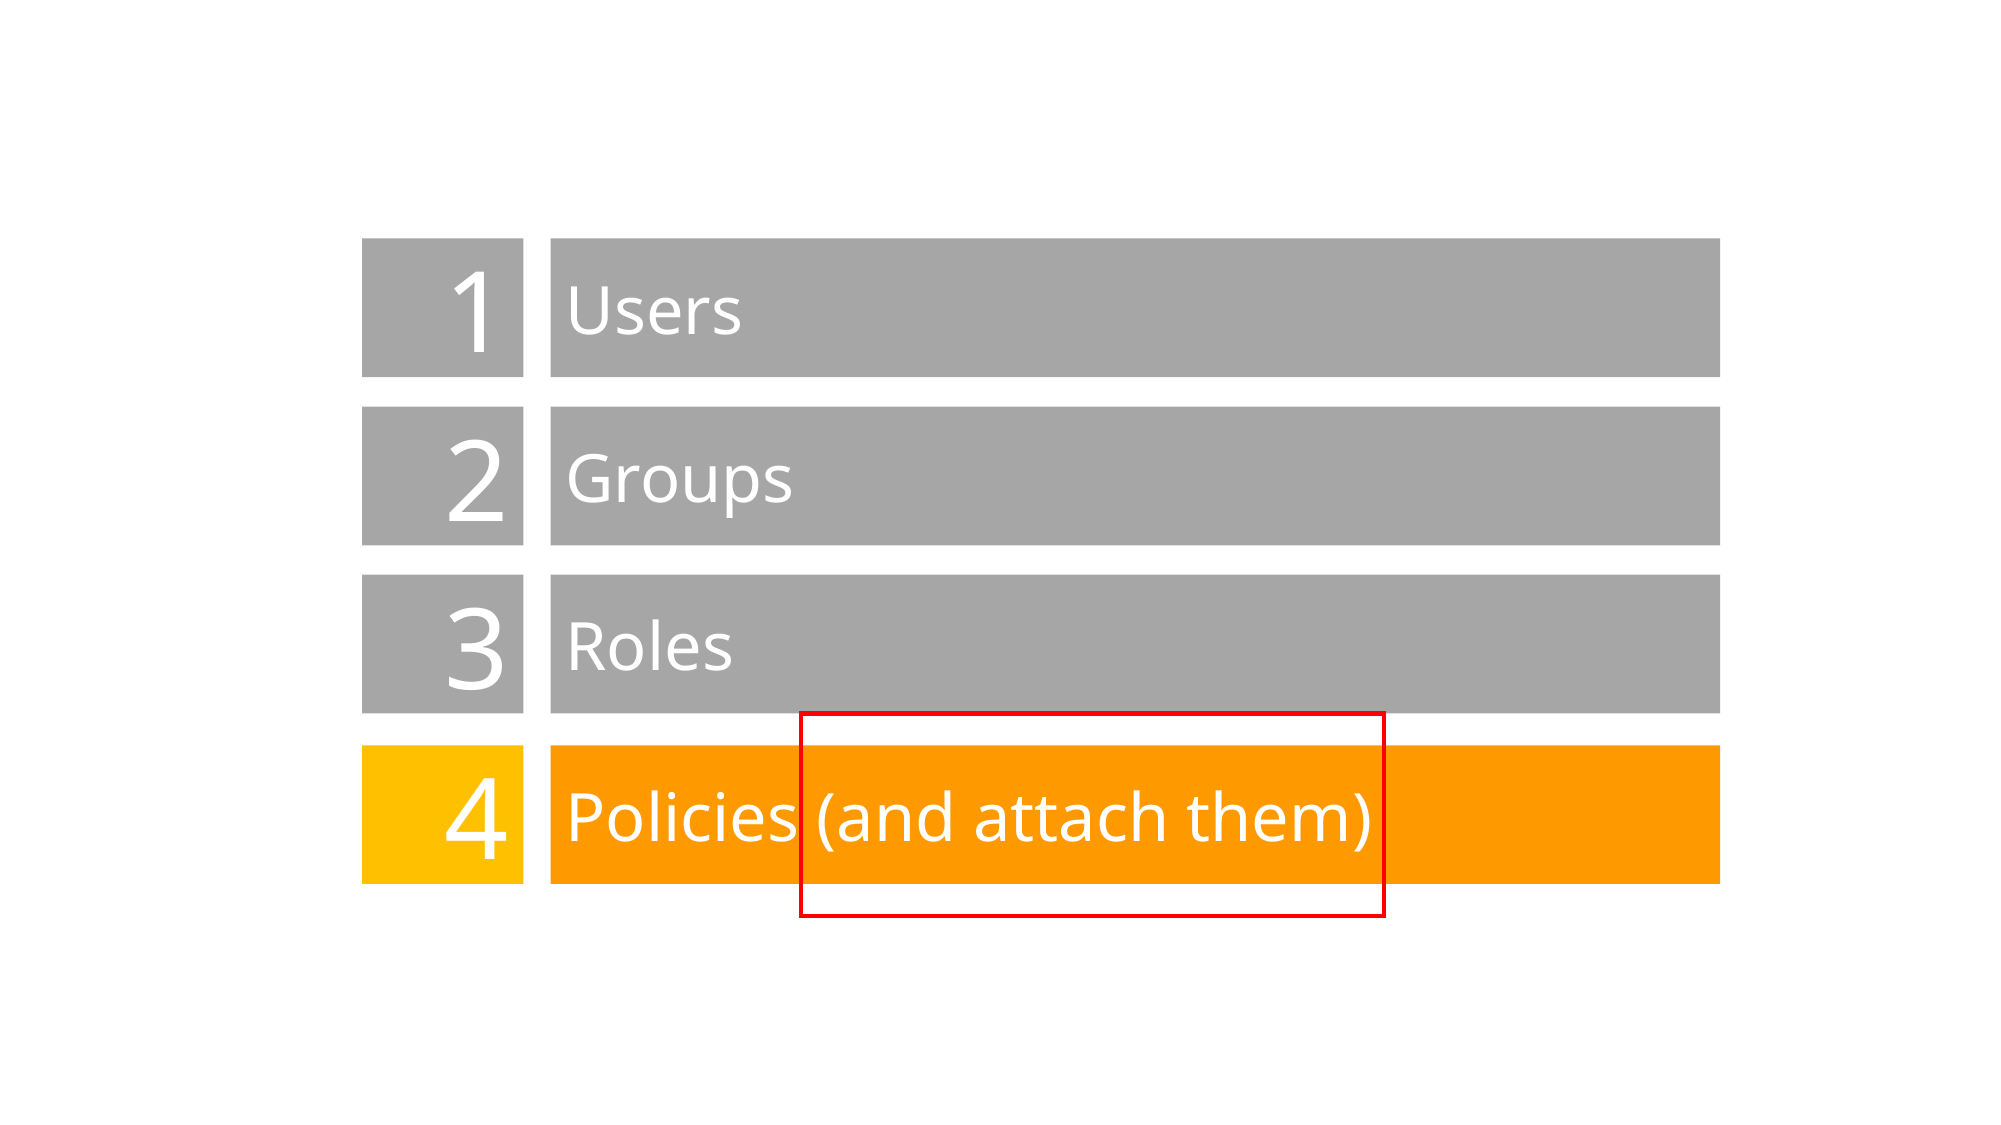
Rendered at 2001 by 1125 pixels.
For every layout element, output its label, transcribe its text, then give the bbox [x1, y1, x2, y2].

text_box Users [550, 237, 1721, 378]
text_box Policies (and attach them) [550, 744, 800, 885]
text_box Policies (and attach them) [1385, 744, 1721, 885]
text_box 1 [361, 237, 524, 378]
text_box Groups [550, 406, 1721, 546]
text_box 2 [361, 406, 524, 546]
text_box Roles [550, 574, 1721, 714]
text_box 3 [361, 574, 524, 714]
text_box [800, 712, 1385, 917]
text_box 4 [361, 744, 524, 885]
